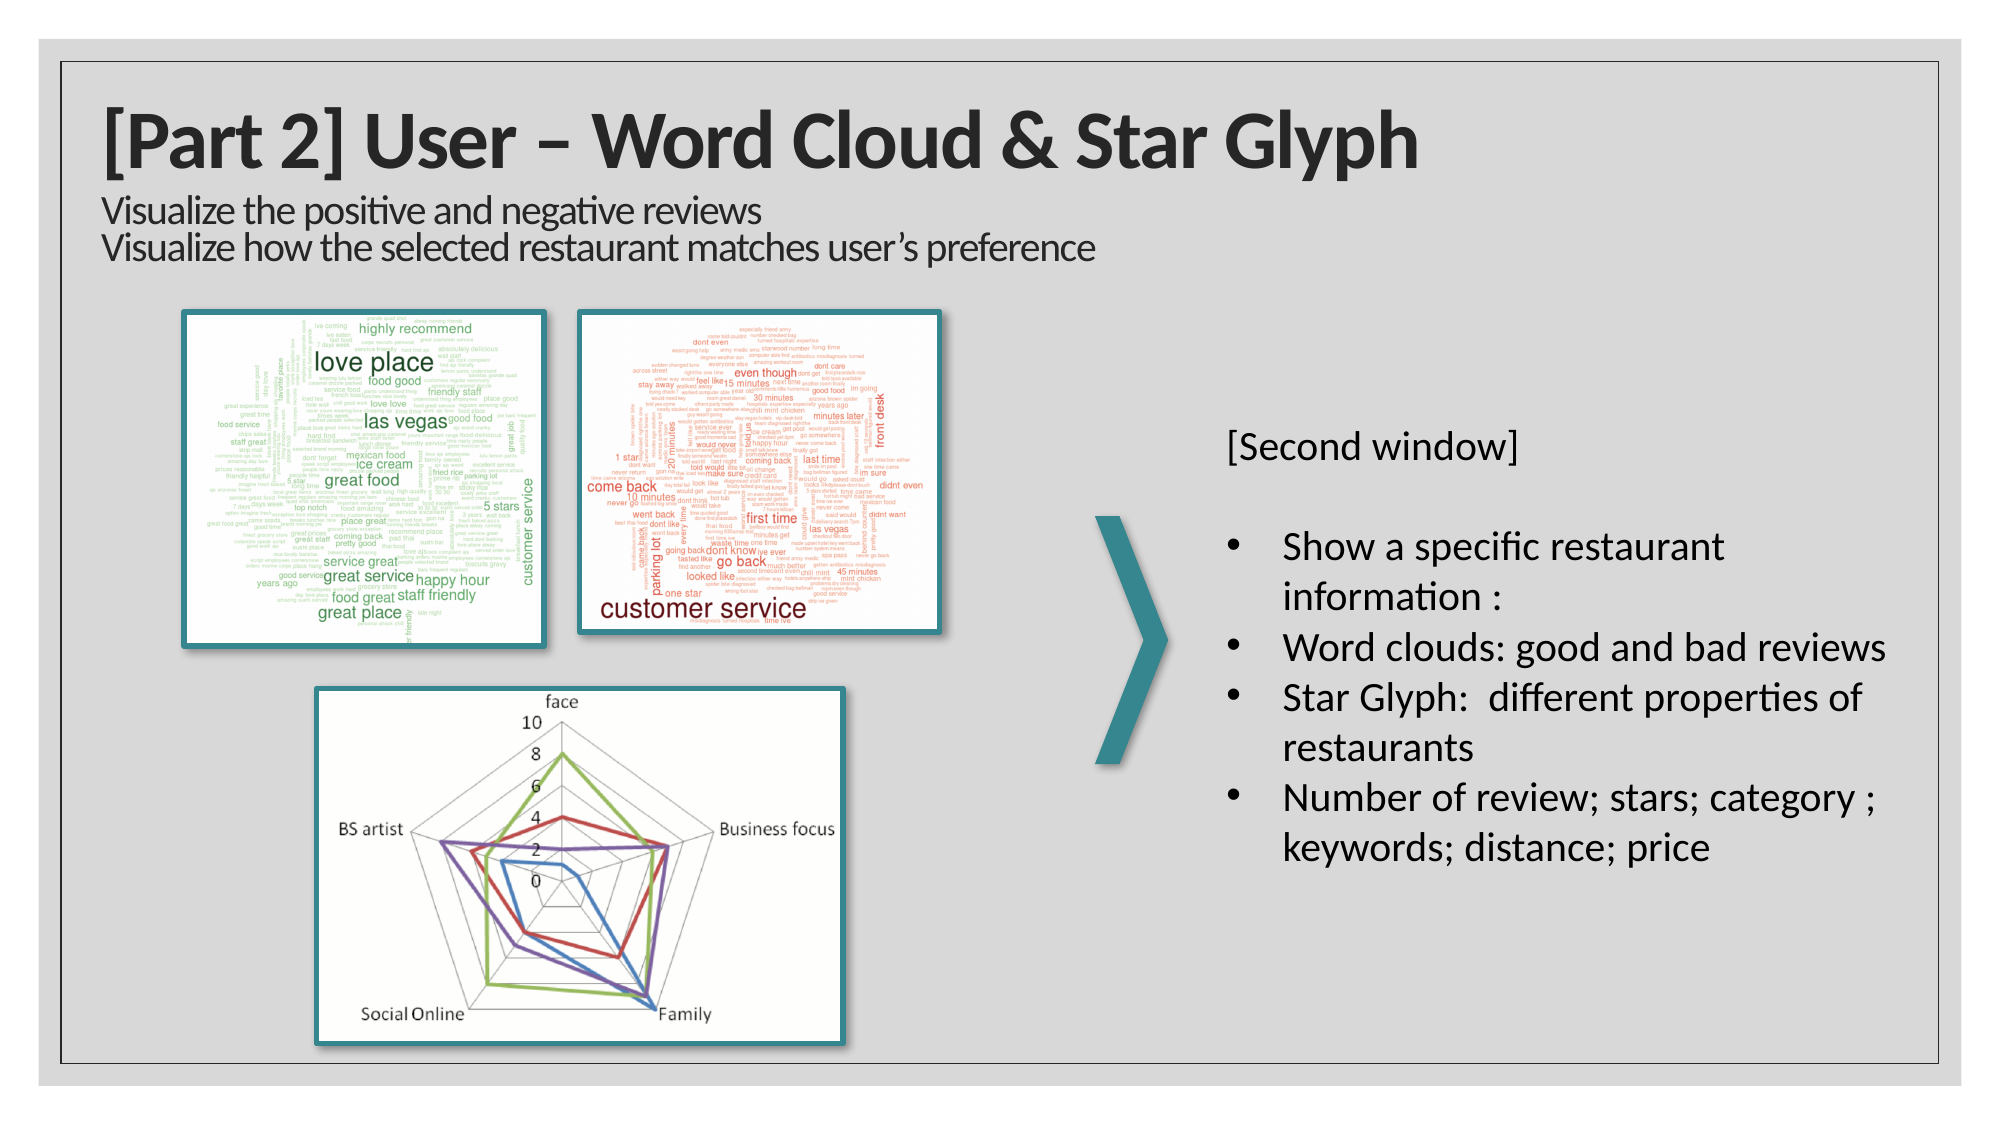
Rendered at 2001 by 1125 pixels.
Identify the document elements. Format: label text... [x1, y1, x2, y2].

title [Part 2] User – Word Cloud & Star Glyph [86, 84, 1928, 158]
text_box [1093, 515, 1170, 766]
picture [582, 314, 937, 629]
text_box Visualize the positive and negative reviews Visualize how the selected restaurant matches user’s preference [85, 158, 1928, 307]
picture [319, 691, 840, 1041]
text_box [Second window] Show a specific restaurant information : Word clouds: good and bad reviews Star Glyph: different properties of restaurants Number of review; stars; category ; keywords; distance; price [1211, 411, 1922, 927]
picture [186, 314, 542, 644]
